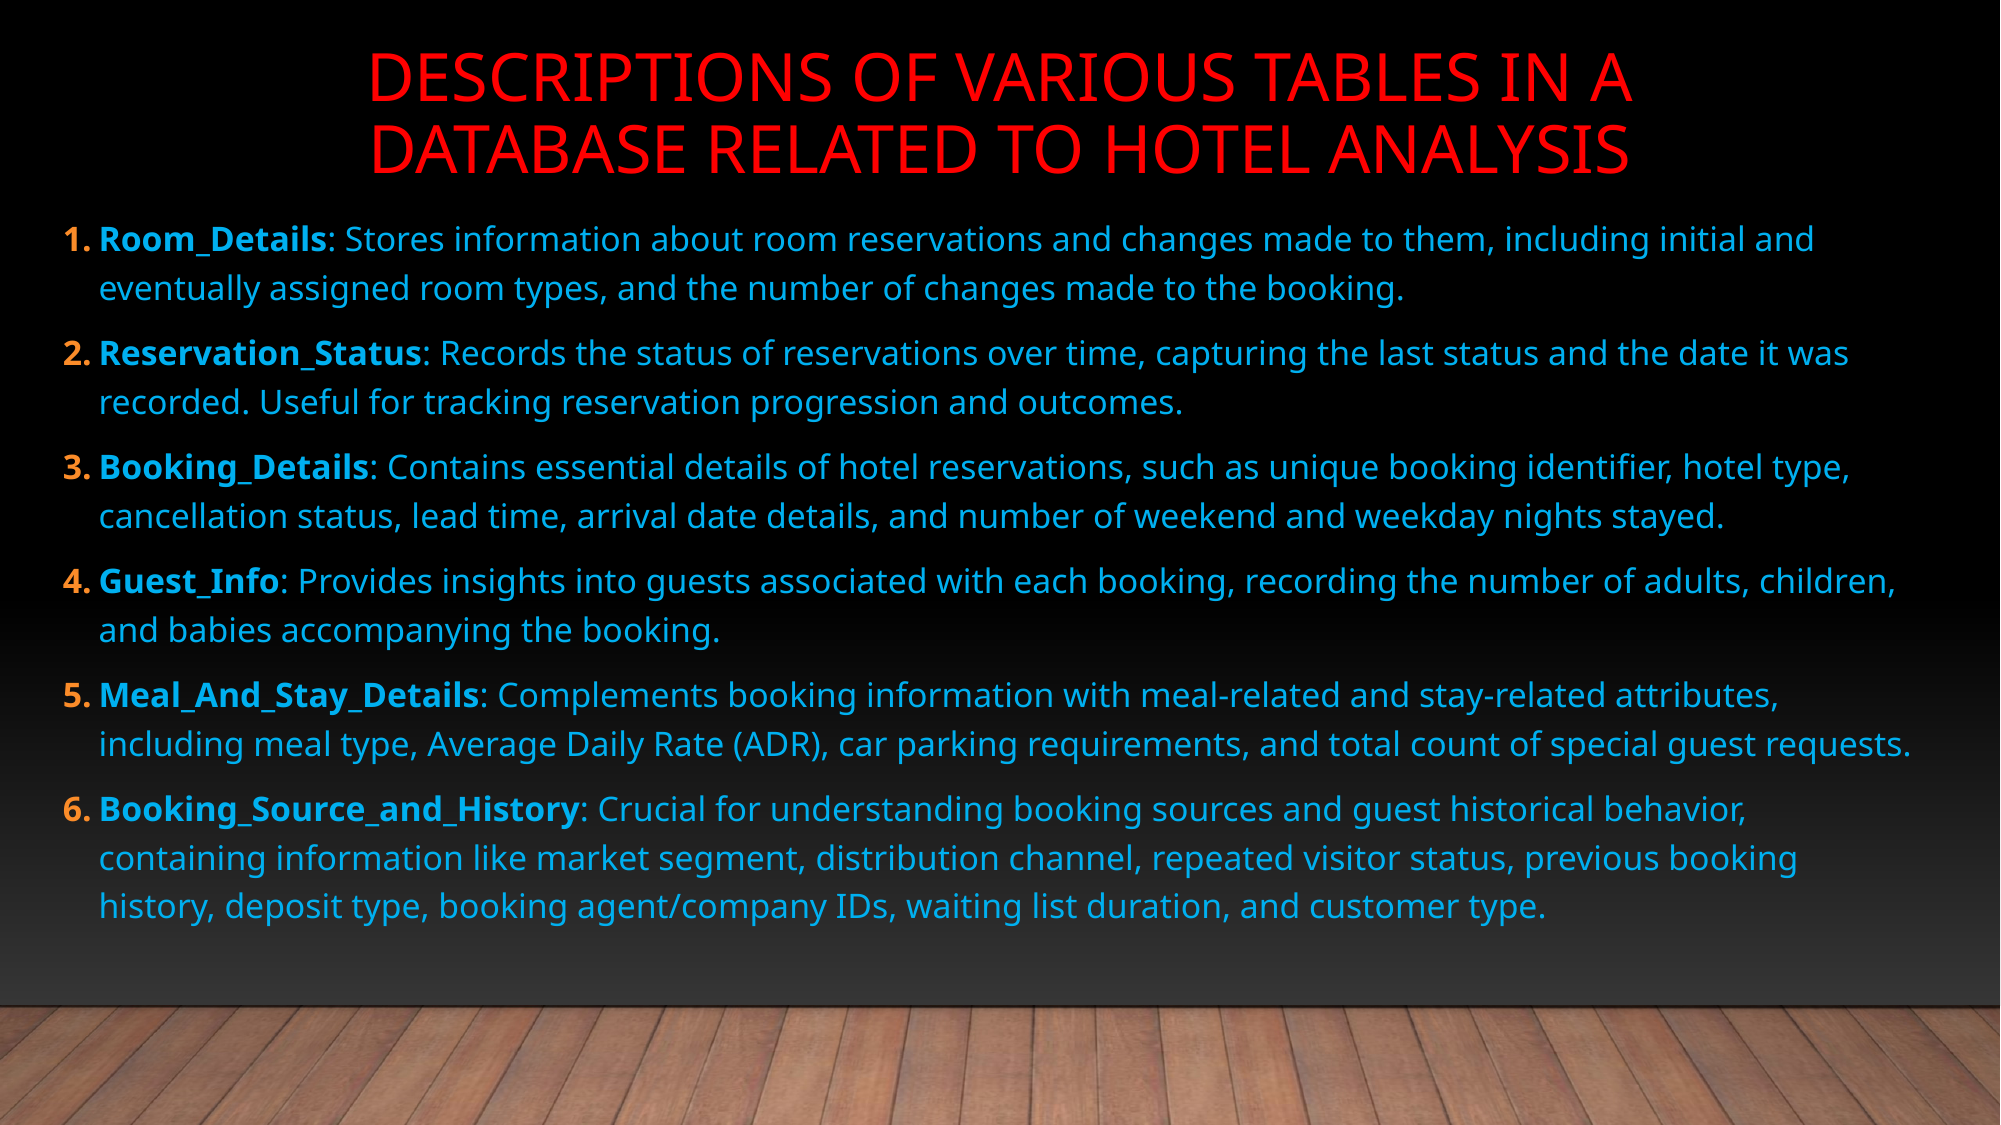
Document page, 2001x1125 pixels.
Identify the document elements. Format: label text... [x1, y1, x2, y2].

picture [0, 1005, 2000, 1125]
list Room_Details: Stores information about room reservations and changes made to them, including initial and eventually assigned room types, and the number of changes made to the booking. Reservation_Status: Records the status of reservations over time, capturing the last status and the date it was recorded. Useful for tracking reservation progression and outcomes. Booking_Details: Contains essential details of hotel reservations, such as unique booking identifier, hotel type, cancellation status, lead time, arrival date details, and number of weekend and weekday nights stayed. Guest_Info: Provides insights into guests associated with each booking, recording the number of adults, children, and babies accompanying the booking. Meal_And_Stay_Details: Complements booking information with meal-related and stay-related attributes, including meal type, Average Daily Rate (ADR), car parking requirements, and total count of special guest requests. Booking_Source_and_History: Crucial for understanding booking sources and guest historical behavior, containing information like market segment, distribution channel, repeated visitor status, previous booking history, deposit type, booking agent/company IDs, waiting list duration, and customer type. [47, 202, 1931, 950]
title descriptions of various tables in a database RELATED TO HOTEL ANALYSIS [238, 30, 1763, 202]
